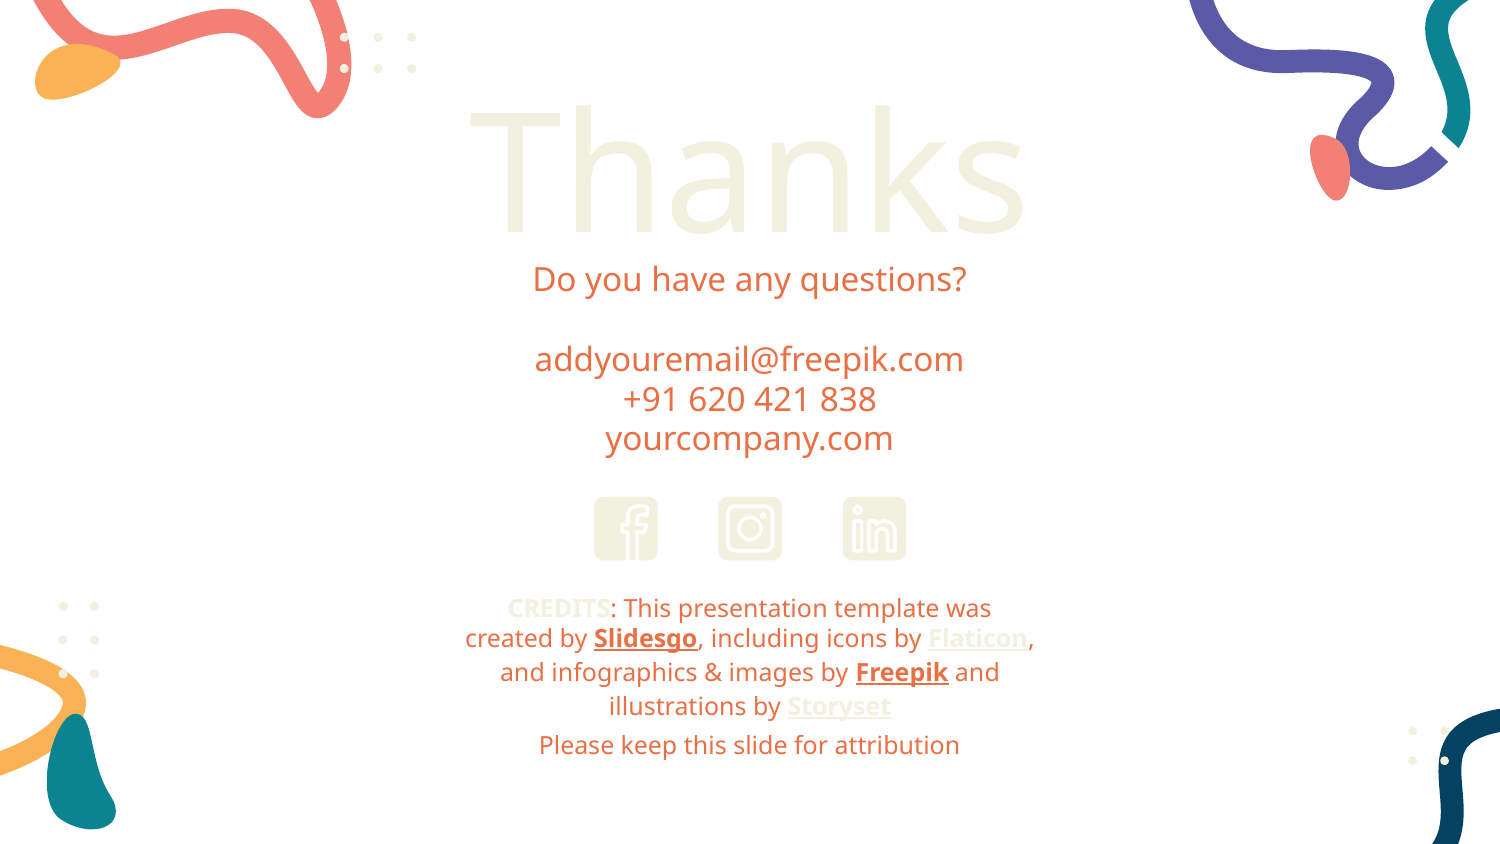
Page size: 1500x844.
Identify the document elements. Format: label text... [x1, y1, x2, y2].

subtitle Do you have any questions? addyouremail@freepik.com +91 620 421 838 yourcompany.com [348, 242, 1151, 492]
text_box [593, 496, 658, 561]
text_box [718, 496, 783, 561]
text_box Please keep this slide for attribution [491, 723, 1009, 765]
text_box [842, 496, 907, 561]
title Thanks [348, 88, 1151, 242]
